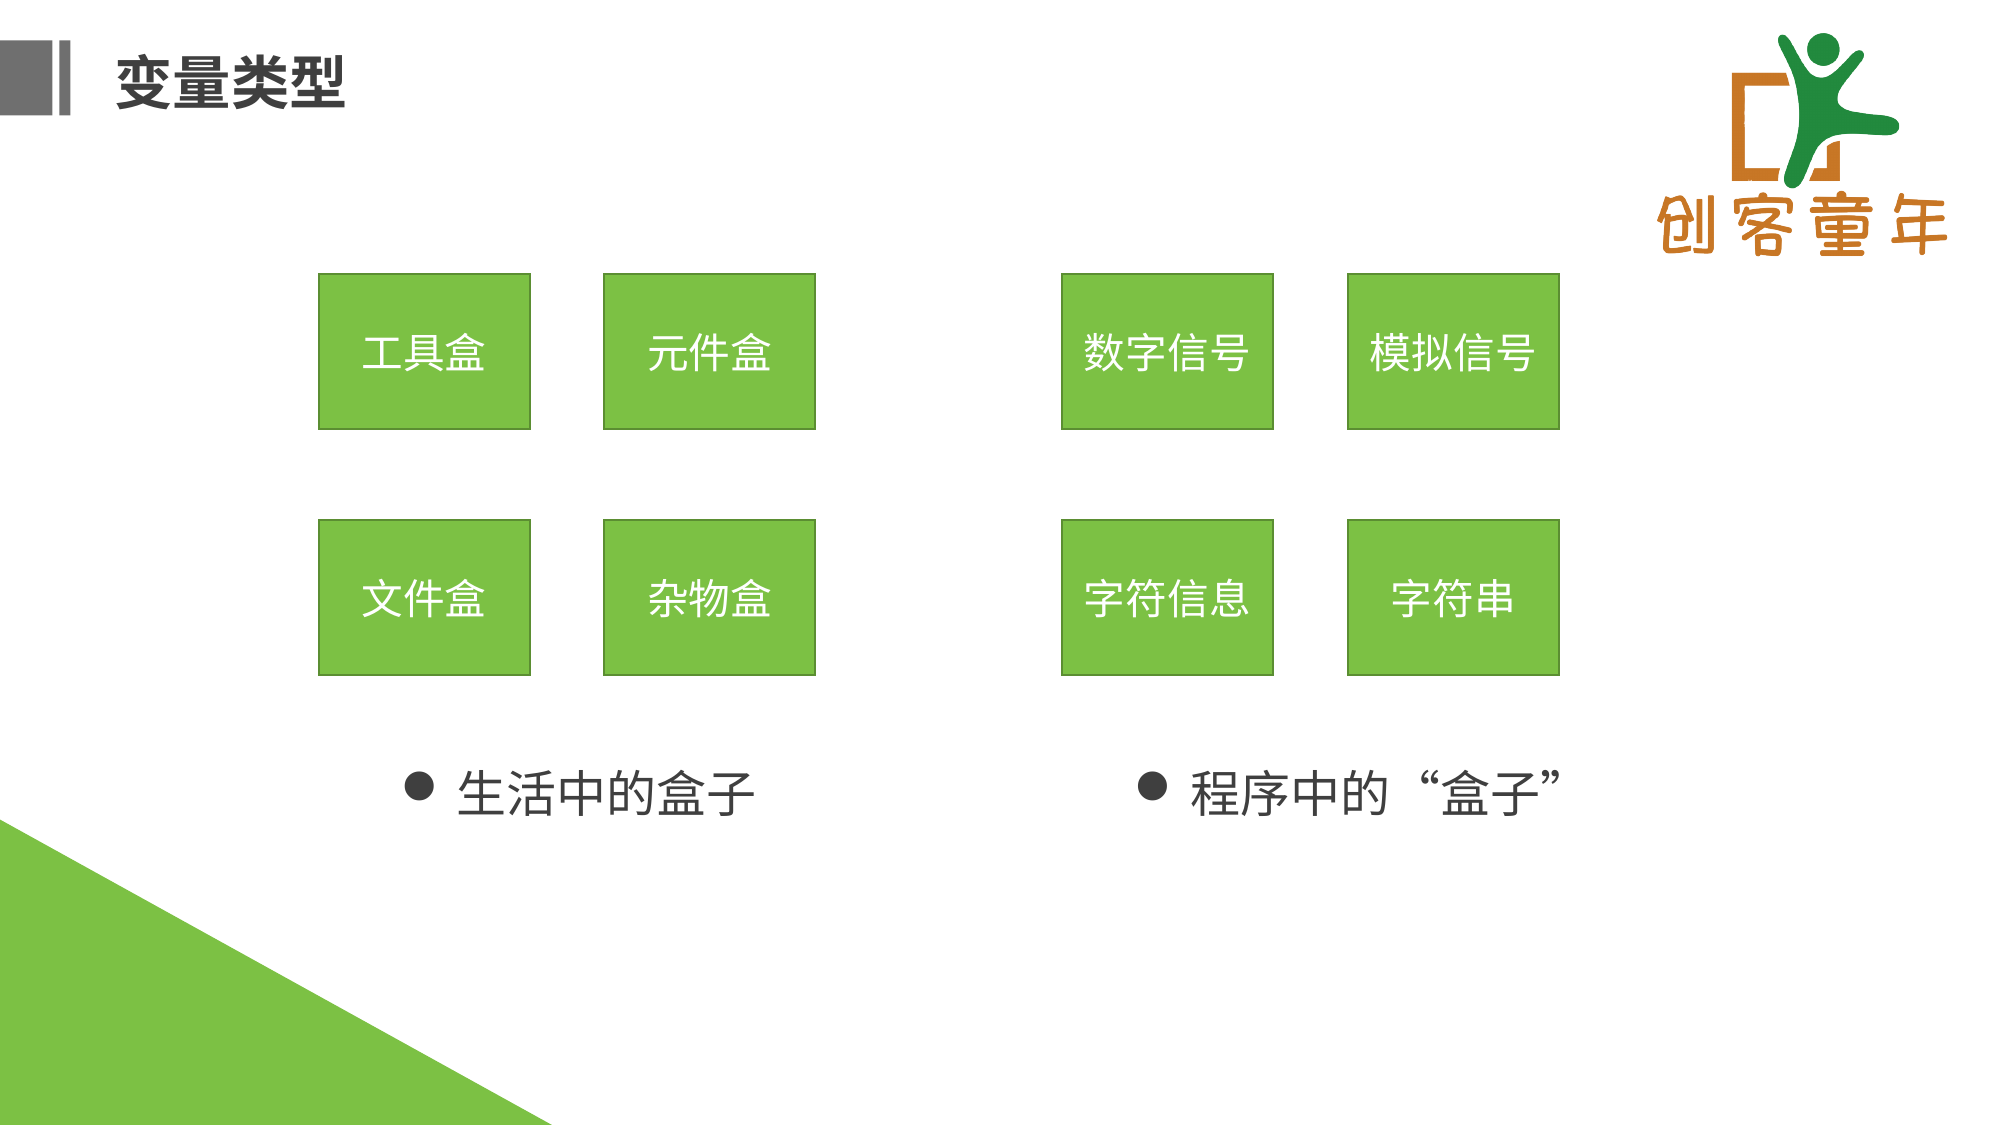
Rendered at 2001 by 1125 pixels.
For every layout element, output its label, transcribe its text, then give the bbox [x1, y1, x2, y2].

text_box 字符串 [1347, 519, 1560, 676]
text_box [0, 818, 553, 1125]
text_box 变量类型 [99, 39, 363, 124]
text_box 杂物盒 [603, 519, 816, 676]
text_box 工具盒 [318, 273, 531, 430]
text_box 文件盒 [318, 519, 531, 676]
text_box 生活中的盒子 [385, 755, 772, 830]
text_box 数字信号 [1061, 273, 1274, 430]
text_box 元件盒 [603, 273, 816, 430]
text_box 程序中的“盒子” [1119, 755, 1606, 830]
text_box 字符信息 [1061, 519, 1274, 676]
text_box 模拟信号 [1347, 273, 1560, 430]
picture [1605, 5, 1999, 275]
